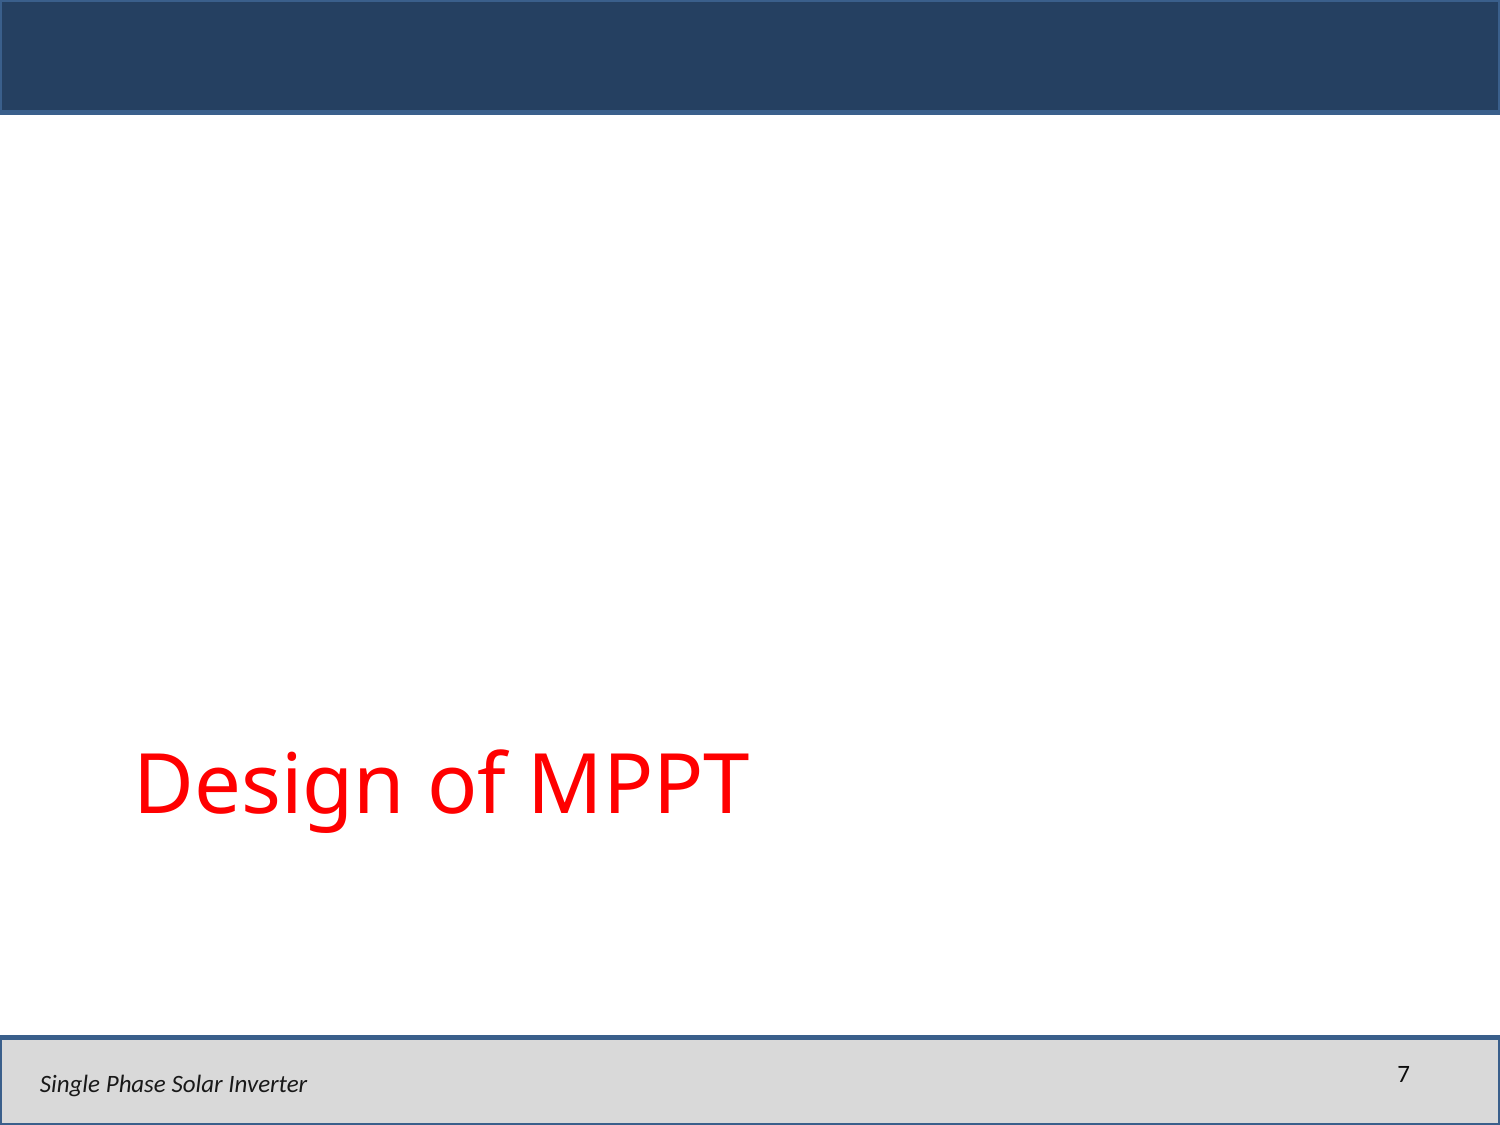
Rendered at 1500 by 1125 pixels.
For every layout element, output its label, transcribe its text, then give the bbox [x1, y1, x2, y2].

footer Single Phase Solar Inverter [24, 1052, 500, 1113]
title Design of MPPT [118, 722, 1394, 947]
slide_number 7 [1275, 1042, 1425, 1103]
